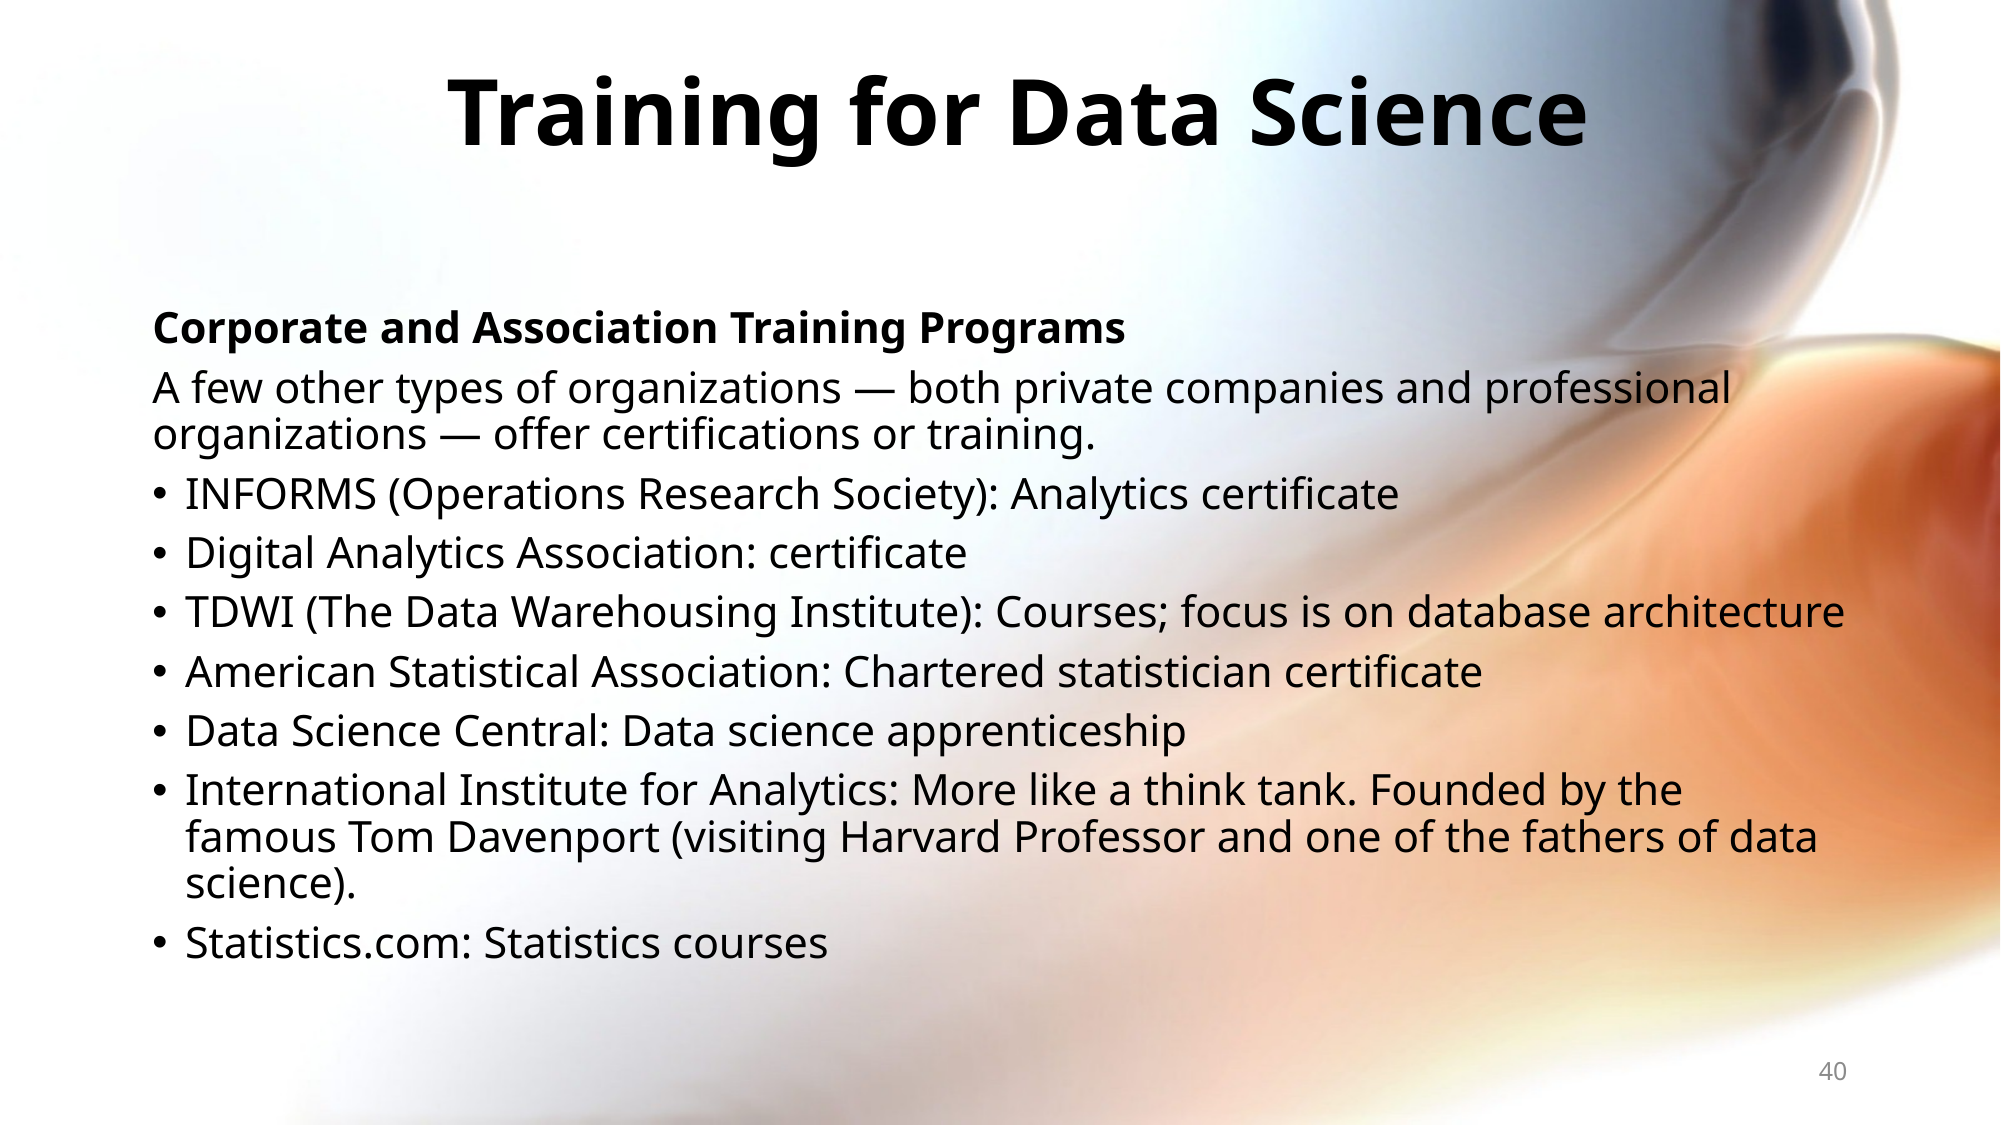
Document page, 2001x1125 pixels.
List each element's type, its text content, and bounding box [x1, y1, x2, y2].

list Corporate and Association Training Programs A few other types of organizations — both private companies and professional organizations — offer certifications or training. INFORMS (Operations Research Society): Analytics certificate Digital Analytics Association: certificate TDWI (The Data Warehousing Institute): Courses; focus is on database architecture American Statistical Association: Chartered statistician certificate Data Science Central: Data science apprenticeship International Institute for Analytics: More like a think tank. Founded by the famous Tom Davenport (visiting Harvard Professor and one of the fathers of data science). Statistics.com: Statistics courses [137, 299, 1863, 1014]
title Training for Data Science [155, 0, 1881, 218]
picture [0, 0, 2001, 1125]
slide_number 40 [1325, 1042, 1863, 1103]
